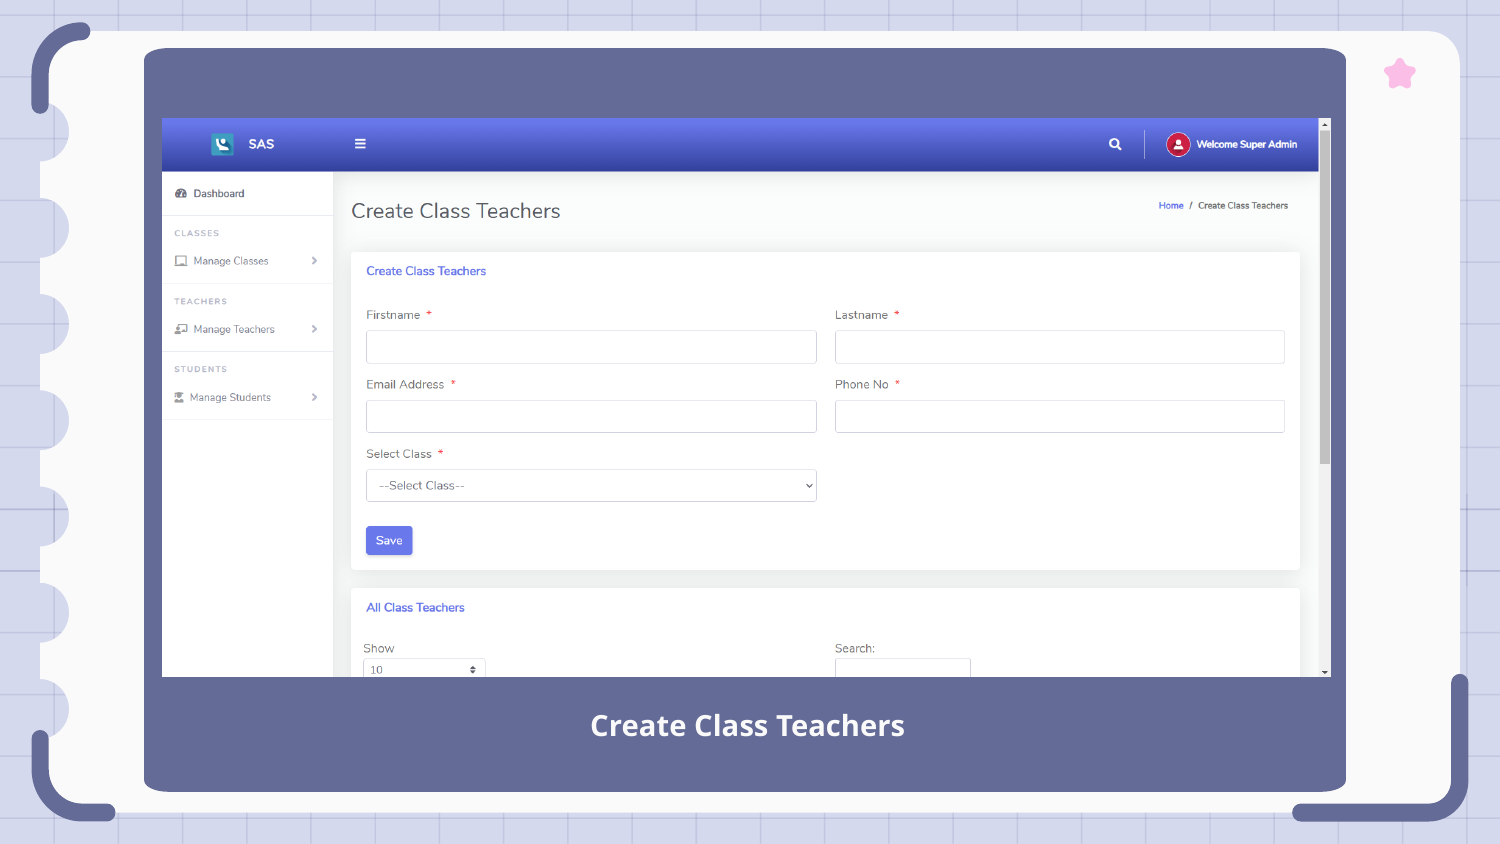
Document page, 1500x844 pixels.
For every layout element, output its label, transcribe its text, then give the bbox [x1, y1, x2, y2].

picture [162, 118, 1332, 677]
text_box Create Class Teachers [546, 691, 949, 761]
text_box [144, 48, 1346, 792]
